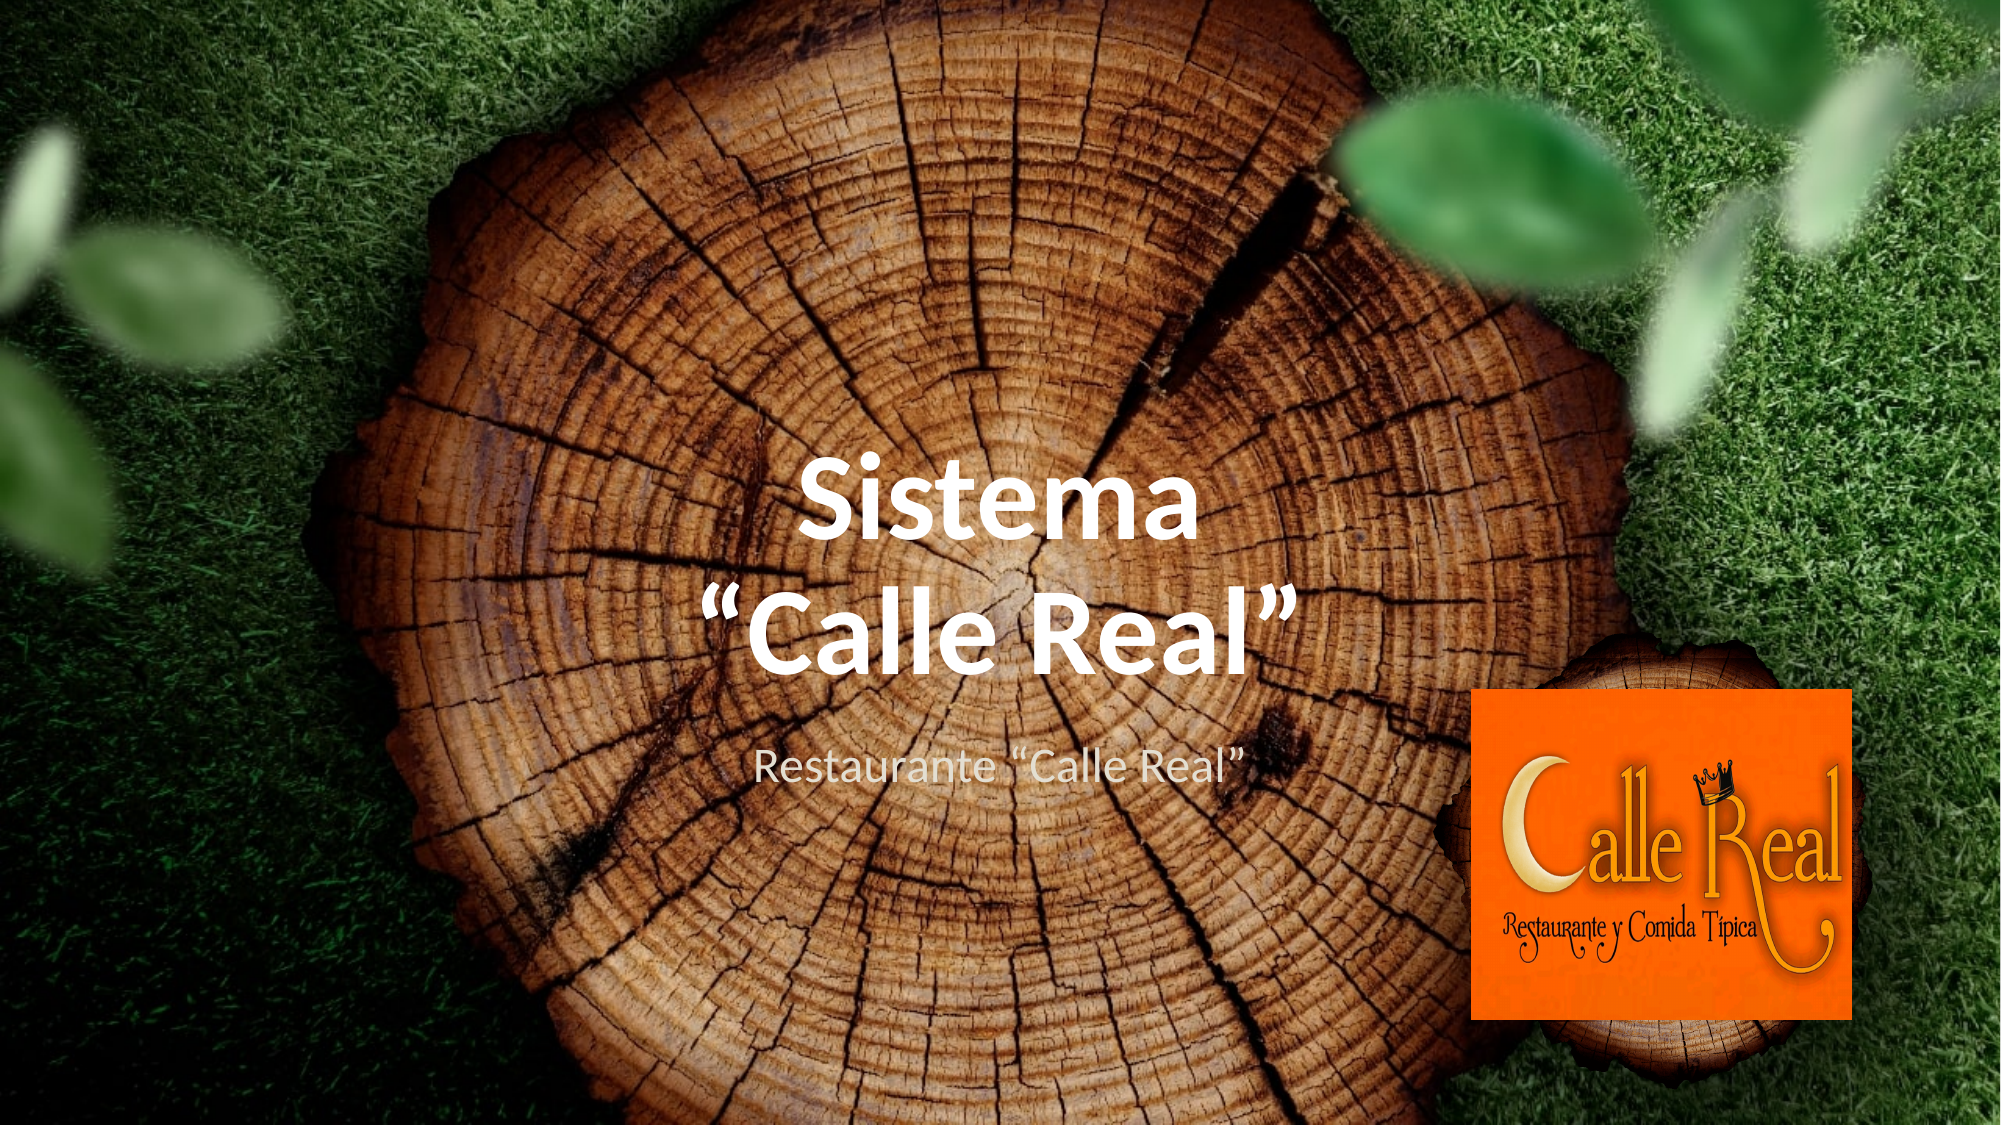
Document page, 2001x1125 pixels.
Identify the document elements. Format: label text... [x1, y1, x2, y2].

list Restaurante “Calle Real” [573, 731, 1427, 940]
picture [0, 0, 2001, 1125]
title Sistema “Calle Real” [474, 286, 1525, 710]
